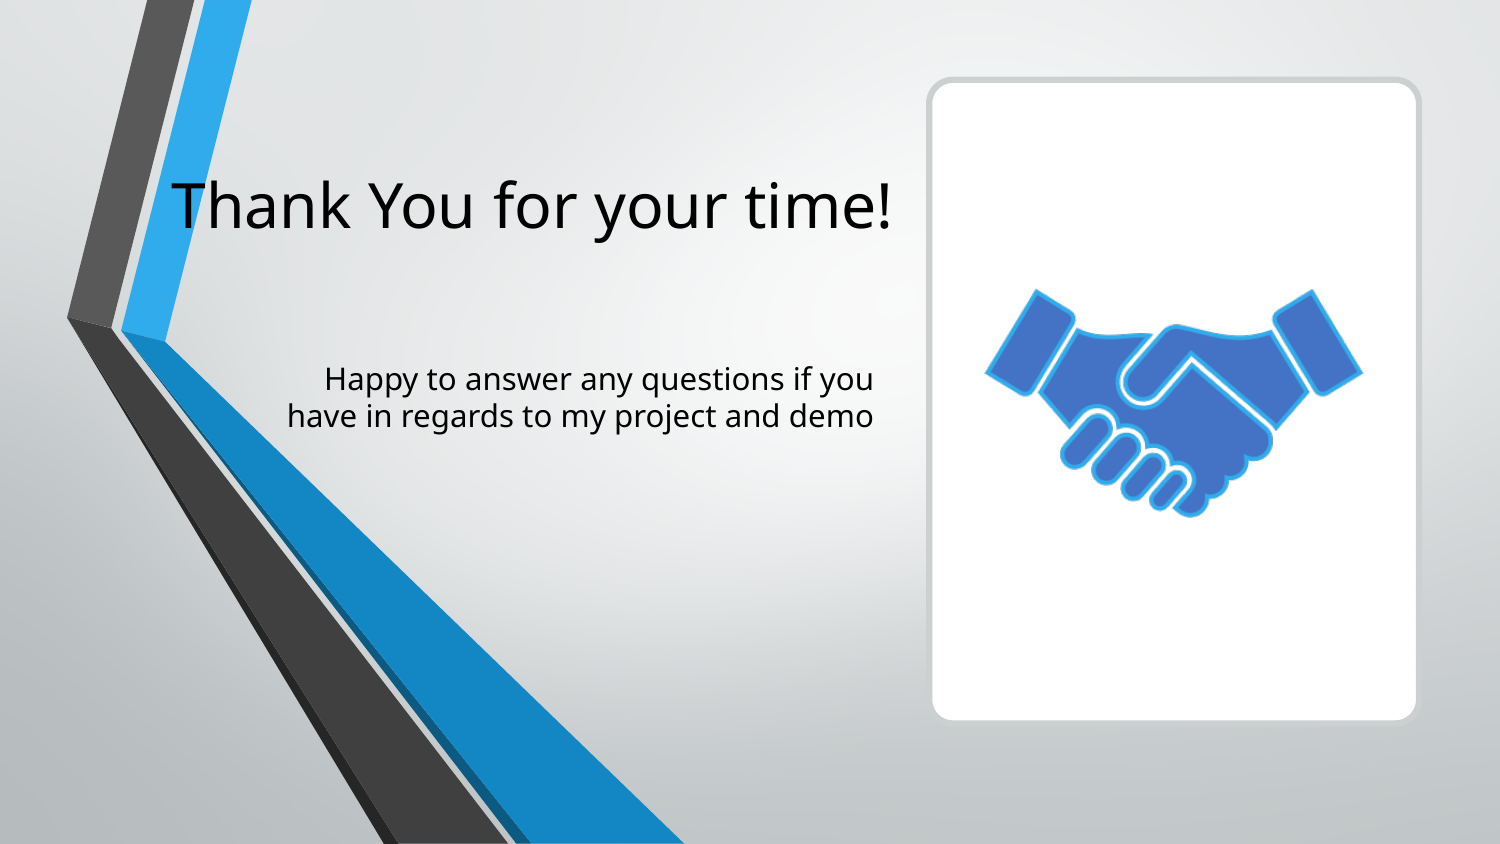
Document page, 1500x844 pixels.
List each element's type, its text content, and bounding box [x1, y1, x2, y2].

picture [968, 198, 1381, 610]
subtitle Happy to answer any questions if you have in regards to my project and demo [241, 351, 890, 492]
title Thank You for your time! [148, 141, 910, 257]
text_box [927, 78, 1421, 725]
